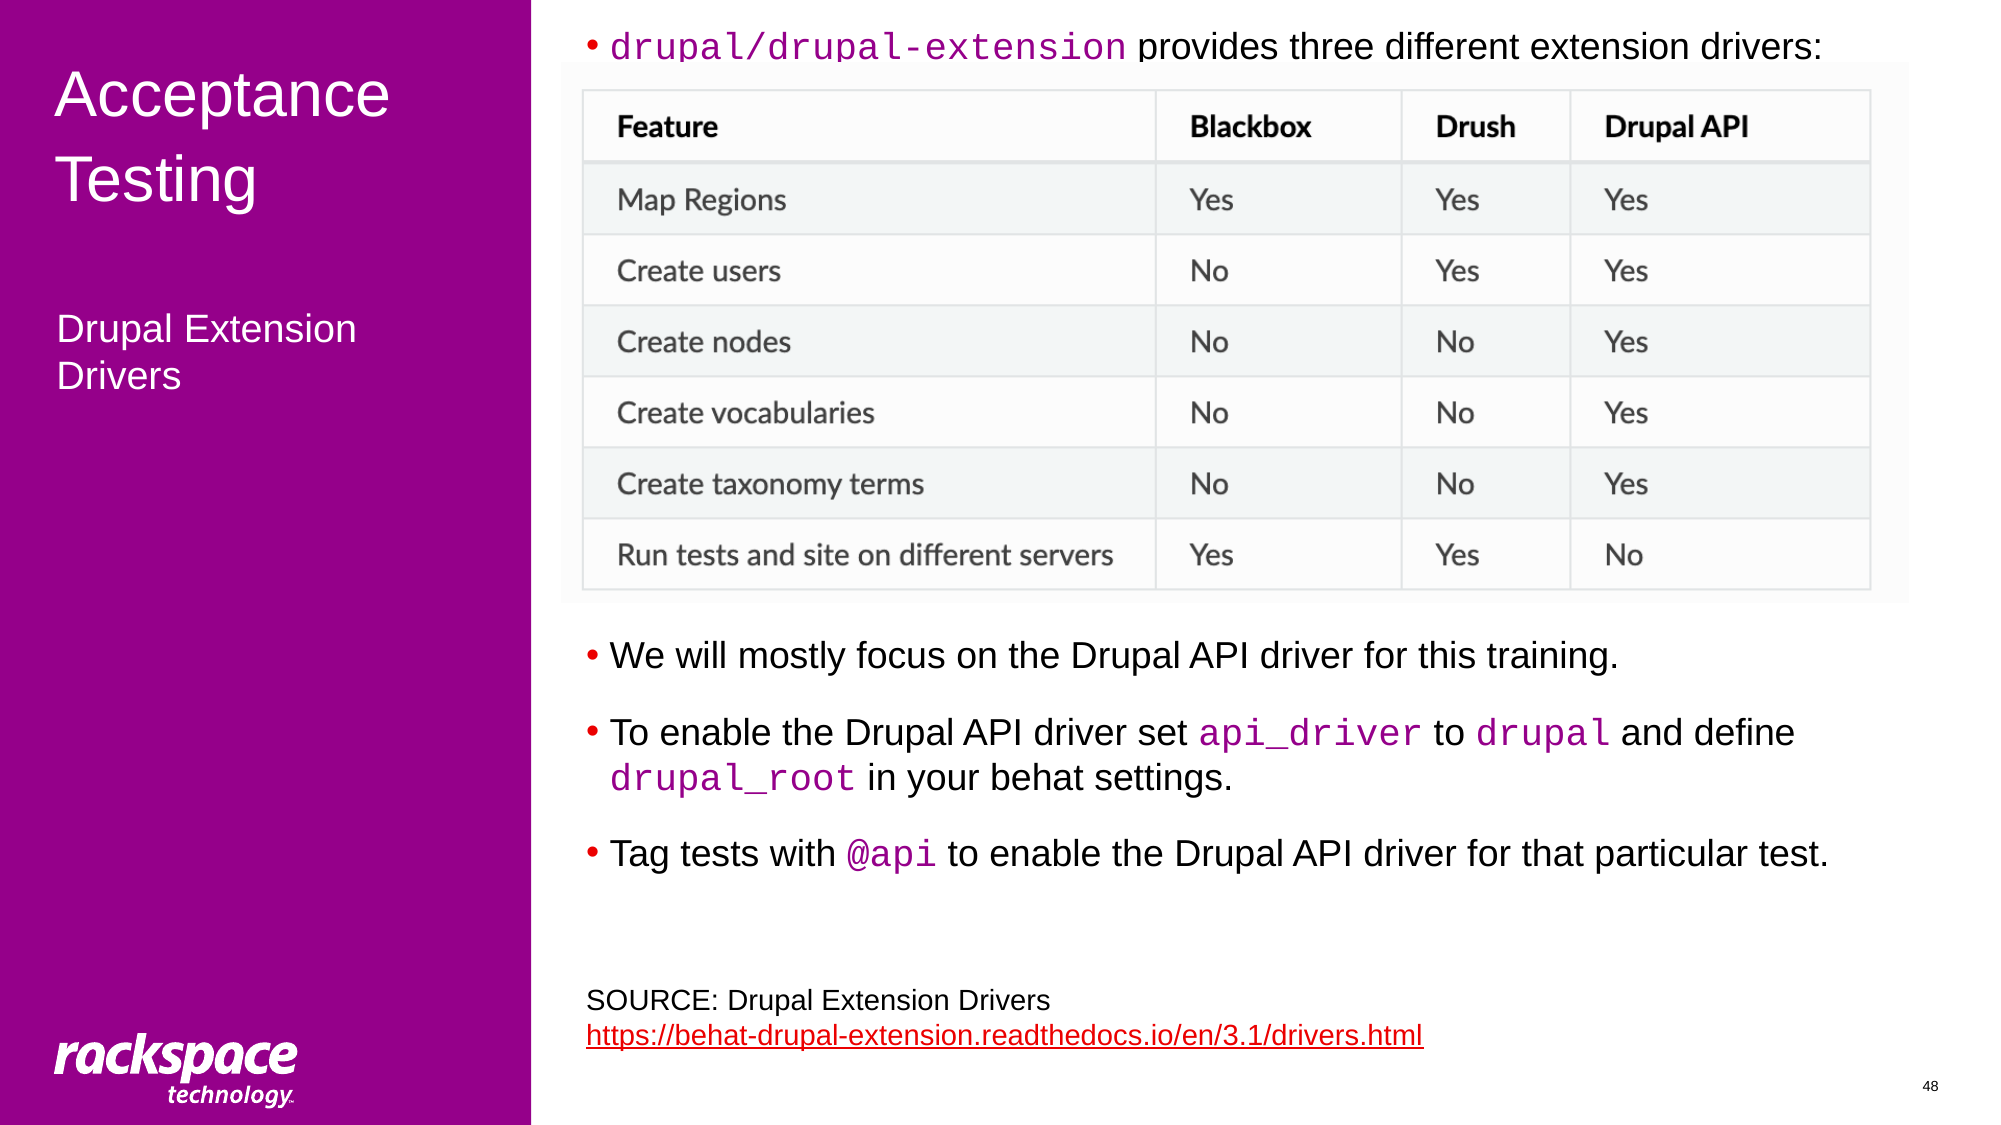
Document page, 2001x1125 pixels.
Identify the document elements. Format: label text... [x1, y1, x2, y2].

title Acceptance Testing [54, 43, 486, 296]
picture [560, 62, 1909, 603]
slide_number 48 [1837, 1065, 1939, 1104]
list Drupal Extension Drivers [56, 302, 485, 490]
text_box drupal/drupal-extension provides three different extension drivers: We will mostly focus on the Drupal API driver for this training. To enable the Drupal API driver set api_driver to drupal and define drupal_root in your behat settings. Tag tests with @api to enable the Drupal API driver for that particular test. SOURCE: Drupal Extension Drivers https://behat-drupal-extension.readthedocs.io/en/3.1/drivers.html [556, 21, 1964, 1035]
